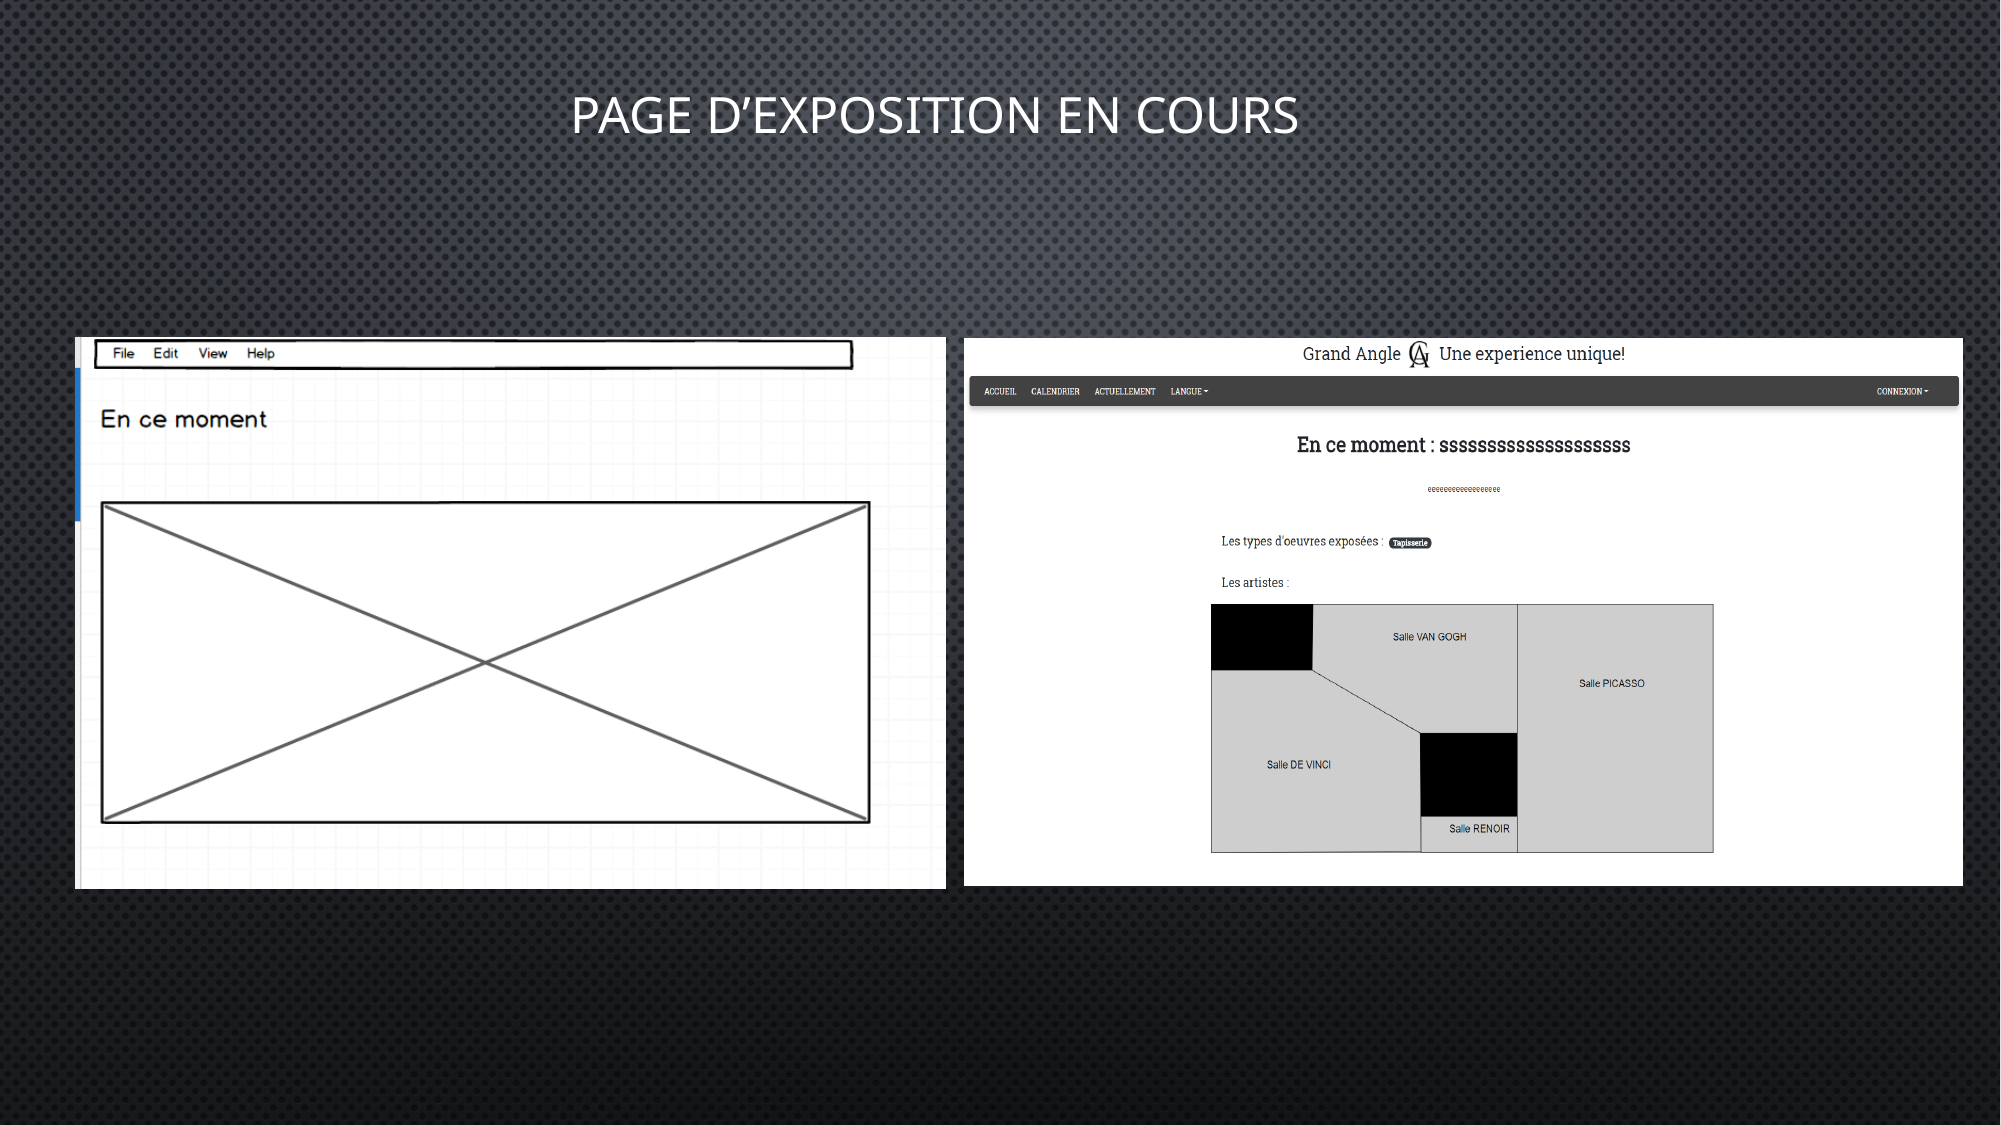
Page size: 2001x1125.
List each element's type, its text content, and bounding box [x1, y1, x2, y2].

list PAGE D’EXPOSITION EN COURS [555, 29, 1622, 198]
picture [964, 338, 1964, 886]
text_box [74, 337, 946, 889]
